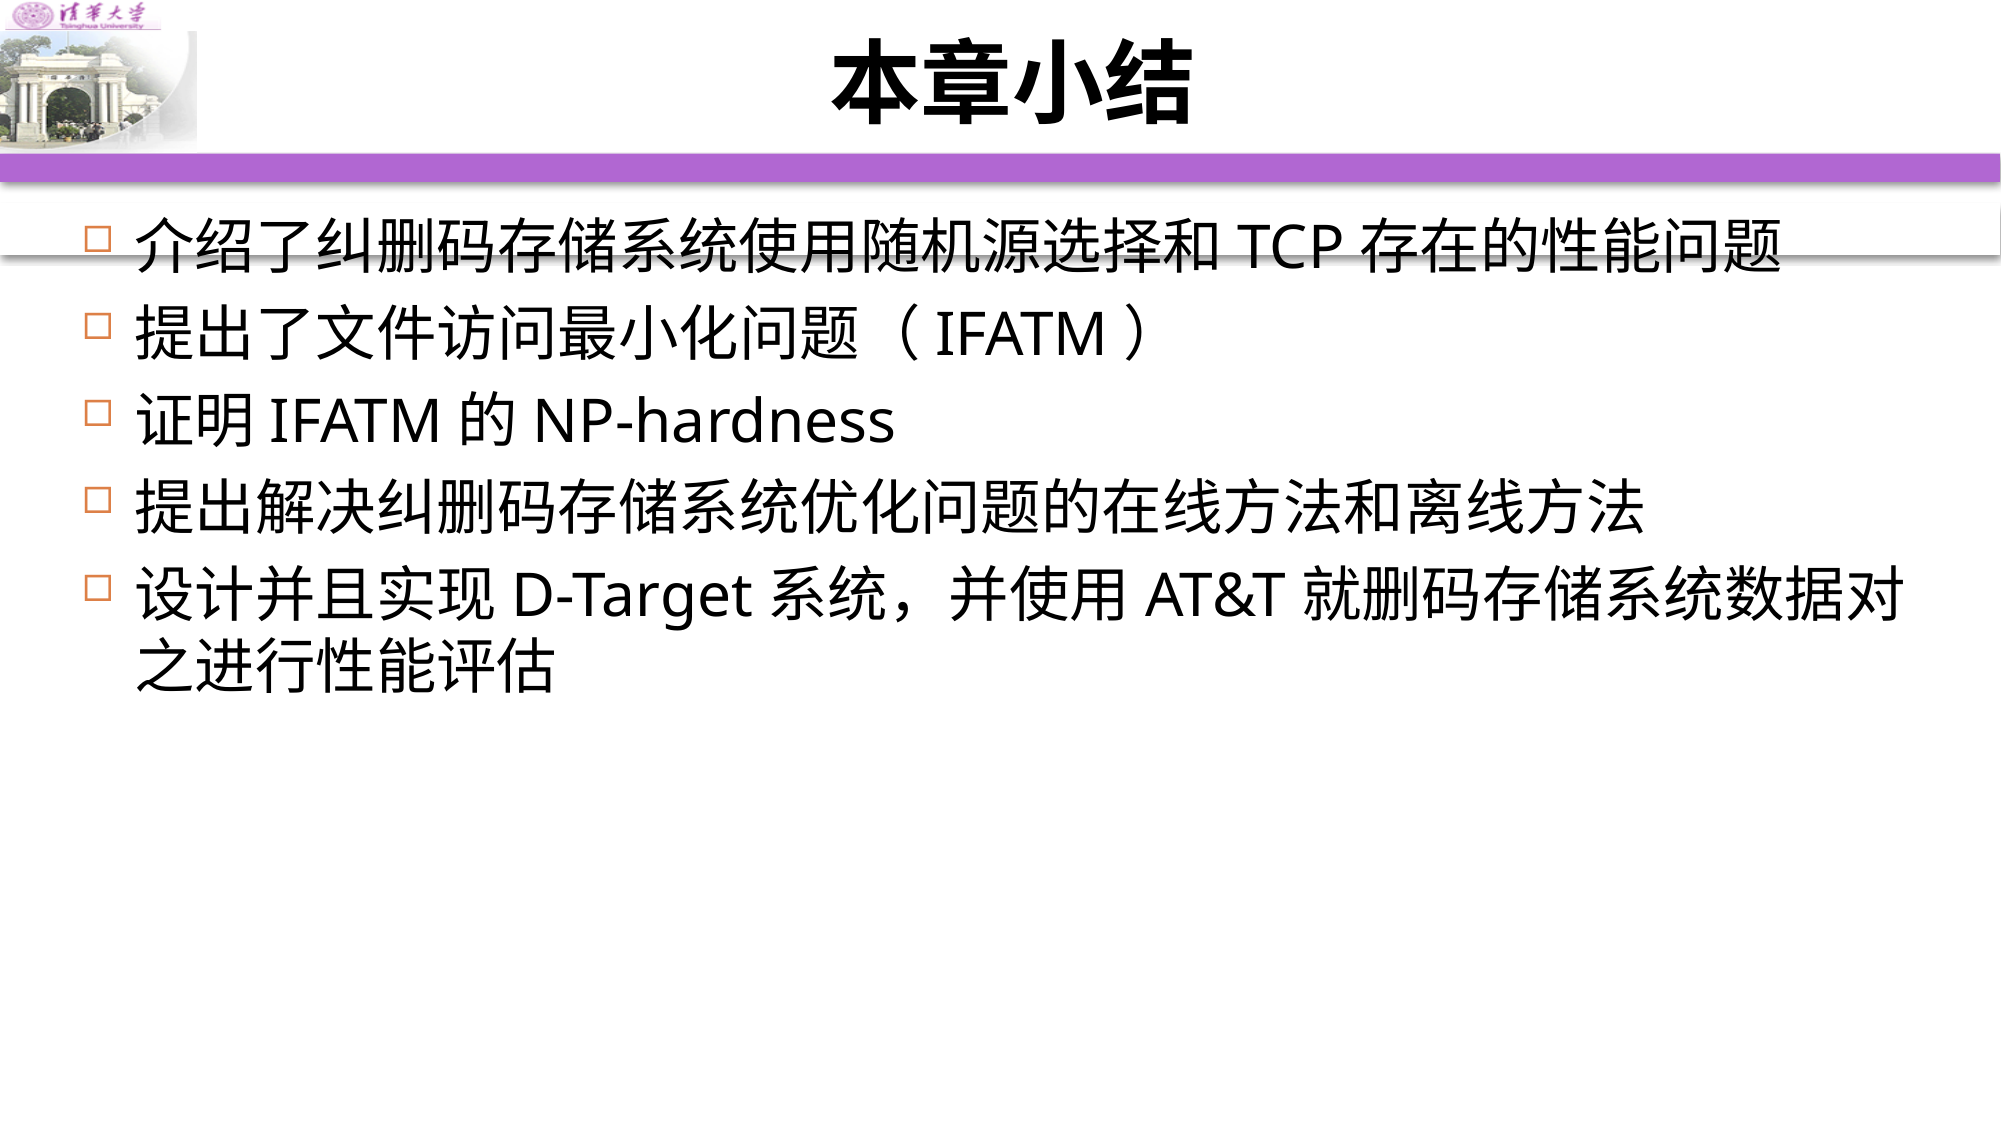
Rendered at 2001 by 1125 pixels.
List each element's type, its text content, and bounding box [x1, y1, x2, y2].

list 介绍了纠删码存储系统使用随机源选择和TCP存在的性能问题 提出了文件访问最小化问题（IFATM） 证明IFATM的NP-hardness 提出解决纠删码存储系统优化问题的在线方法和离线方法 设计并且实现D-Target系统，并使用AT&T就删码存储系统数据对之进行性能评估 [66, 200, 1959, 1103]
title 本章小结 [66, 21, 1959, 138]
picture [0, 0, 197, 153]
